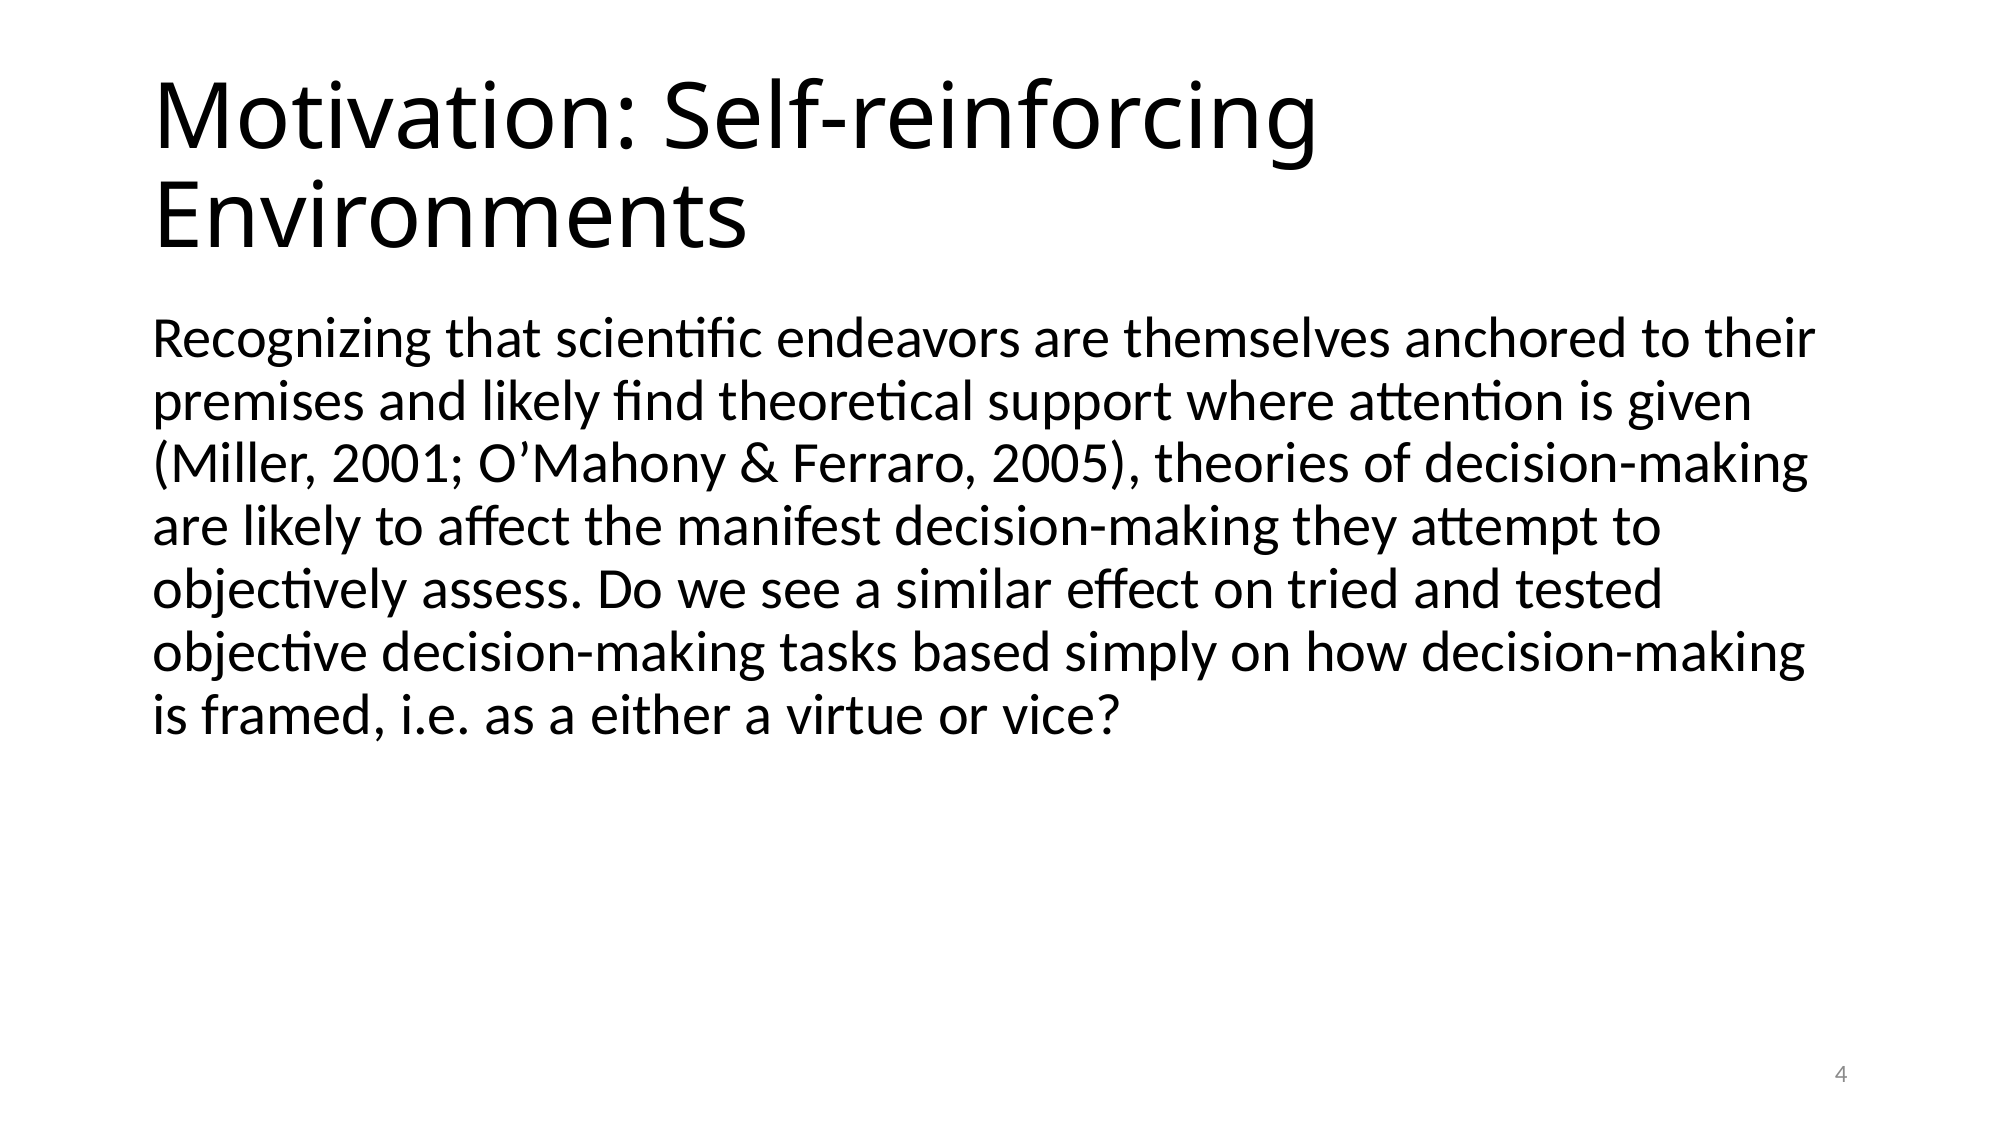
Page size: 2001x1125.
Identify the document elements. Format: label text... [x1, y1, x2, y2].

slide_number 4 [1412, 1042, 1863, 1103]
title Motivation: Self-reinforcing Environments [137, 59, 1863, 278]
list Recognizing that scientific endeavors are themselves anchored to their premises and likely find theoretical support where attention is given (Miller, 2001; O’Mahony & Ferraro, 2005), theories of decision-making are likely to affect the manifest decision-making they attempt to objectively assess. Do we see a similar effect on tried and tested objective decision-making tasks based simply on how decision-making is framed, i.e. as a either a virtue or vice? [137, 299, 1863, 1014]
